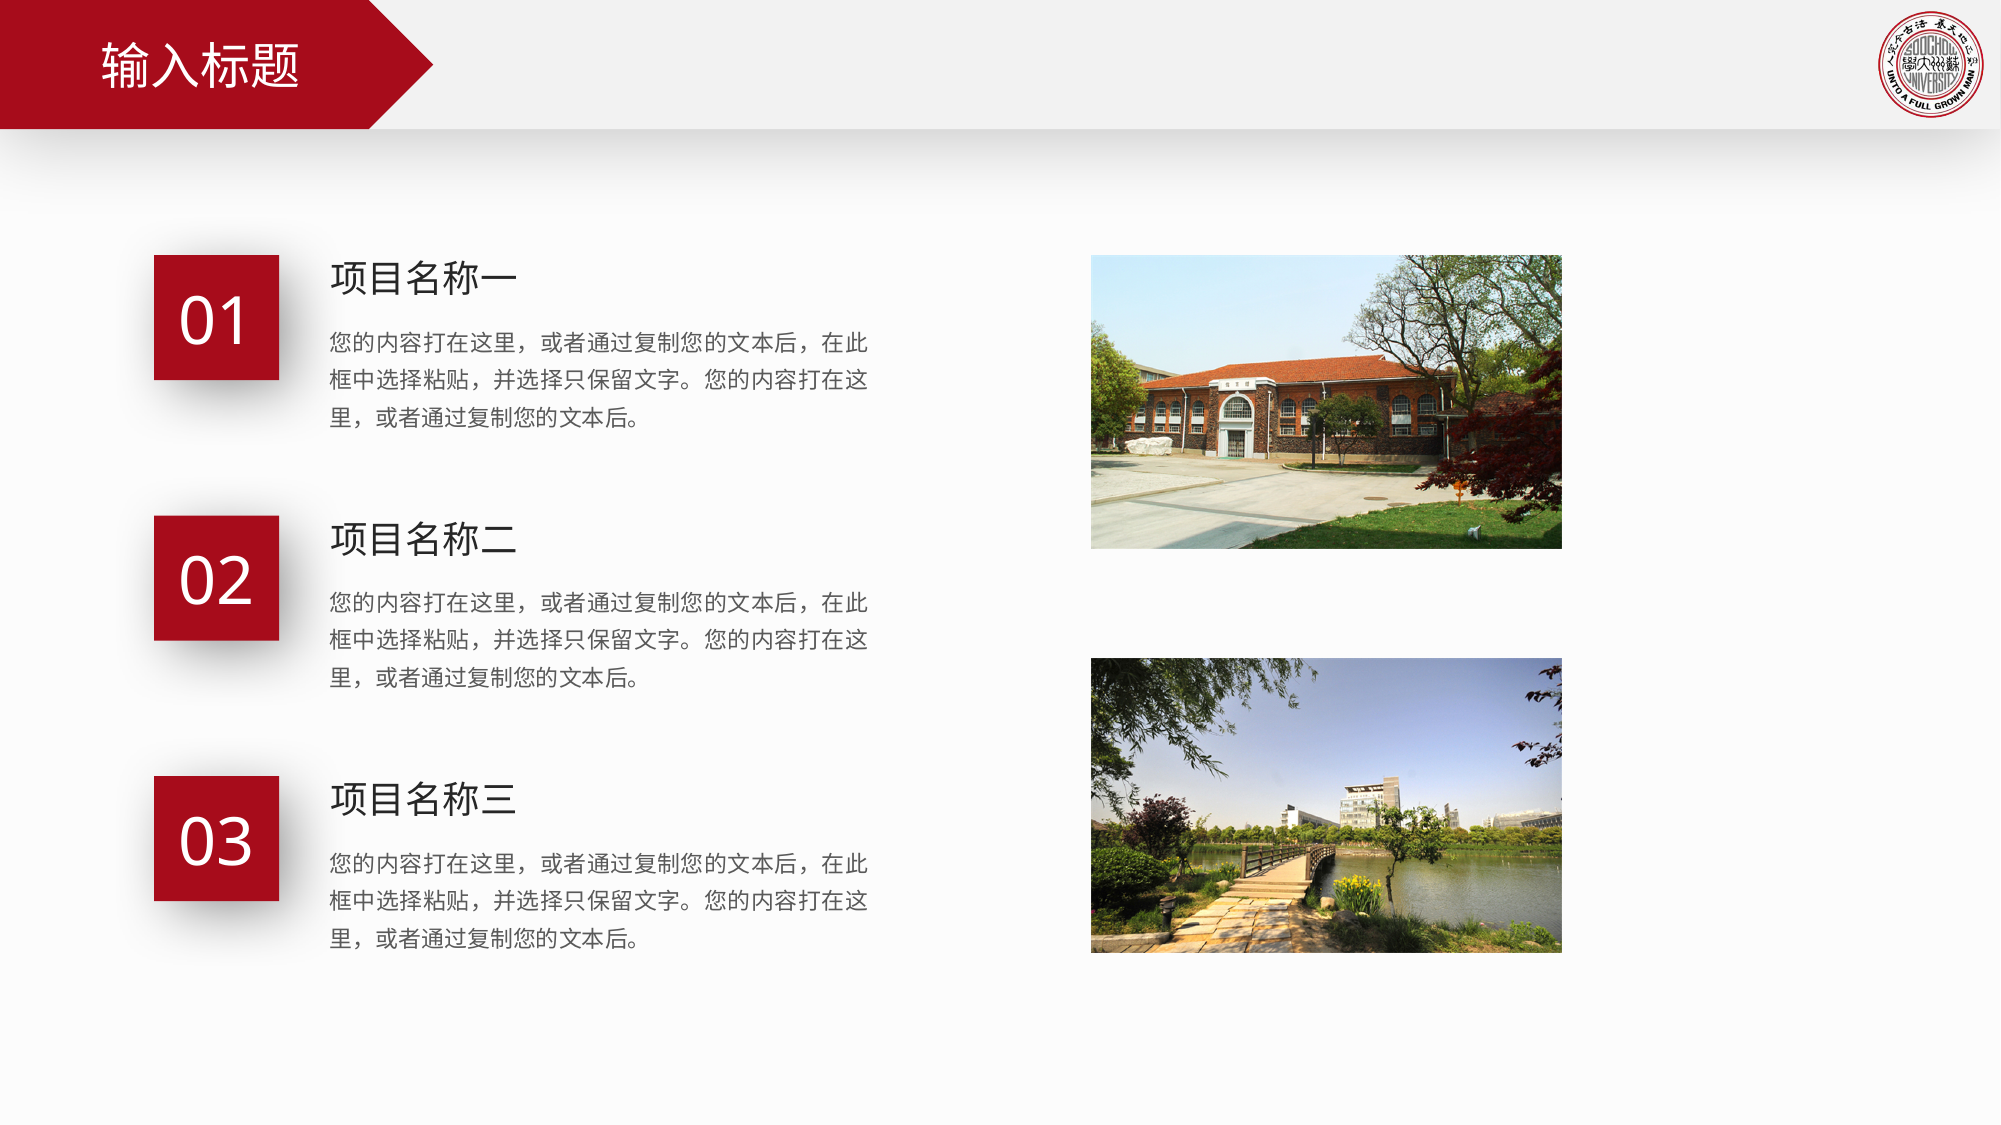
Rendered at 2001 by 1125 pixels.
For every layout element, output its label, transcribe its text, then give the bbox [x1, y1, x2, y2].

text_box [1877, 11, 1984, 118]
text_box 输入标题 [0, 0, 435, 131]
text_box 02 [153, 515, 280, 642]
text_box 您的内容打在这里，或者通过复制您的文本后，在此框中选择粘贴，并选择只保留文字。您的内容打在这里，或者通过复制您的文本后。 [329, 318, 869, 431]
text_box 您的内容打在这里，或者通过复制您的文本后，在此框中选择粘贴，并选择只保留文字。您的内容打在这里，或者通过复制您的文本后。 [329, 839, 869, 952]
text_box 项目名称三 [329, 776, 518, 822]
text_box 03 [153, 775, 280, 902]
text_box 项目名称二 [329, 515, 518, 561]
text_box 您的内容打在这里，或者通过复制您的文本后，在此框中选择粘贴，并选择只保留文字。您的内容打在这里，或者通过复制您的文本后。 [329, 578, 869, 692]
picture [1091, 255, 1562, 550]
picture [1091, 658, 1562, 953]
text_box 项目名称一 [329, 255, 518, 301]
text_box 01 [153, 254, 280, 381]
